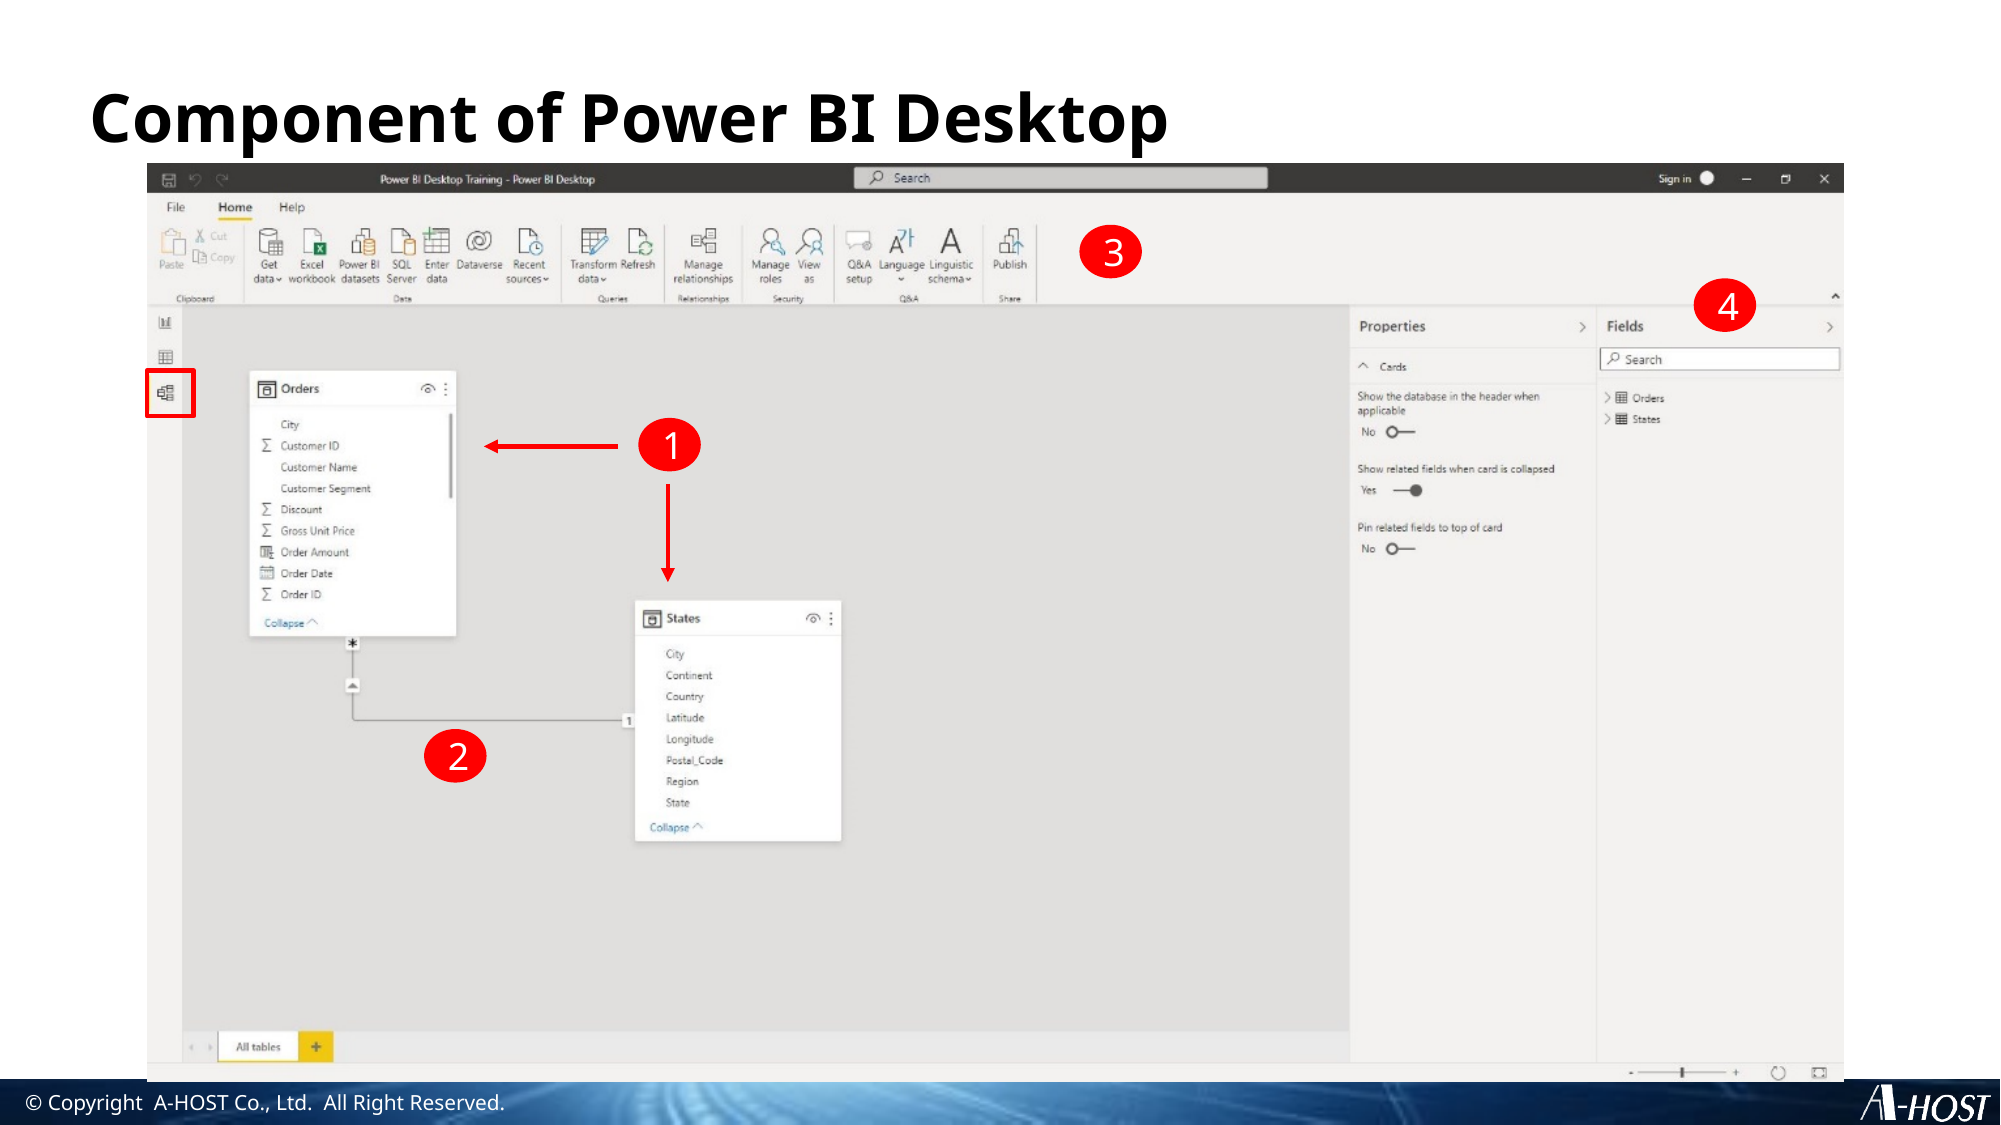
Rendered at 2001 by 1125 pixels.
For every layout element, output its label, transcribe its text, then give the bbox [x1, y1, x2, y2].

title Component of Power BI Desktop [74, 0, 1926, 165]
picture [0, 163, 2000, 1125]
